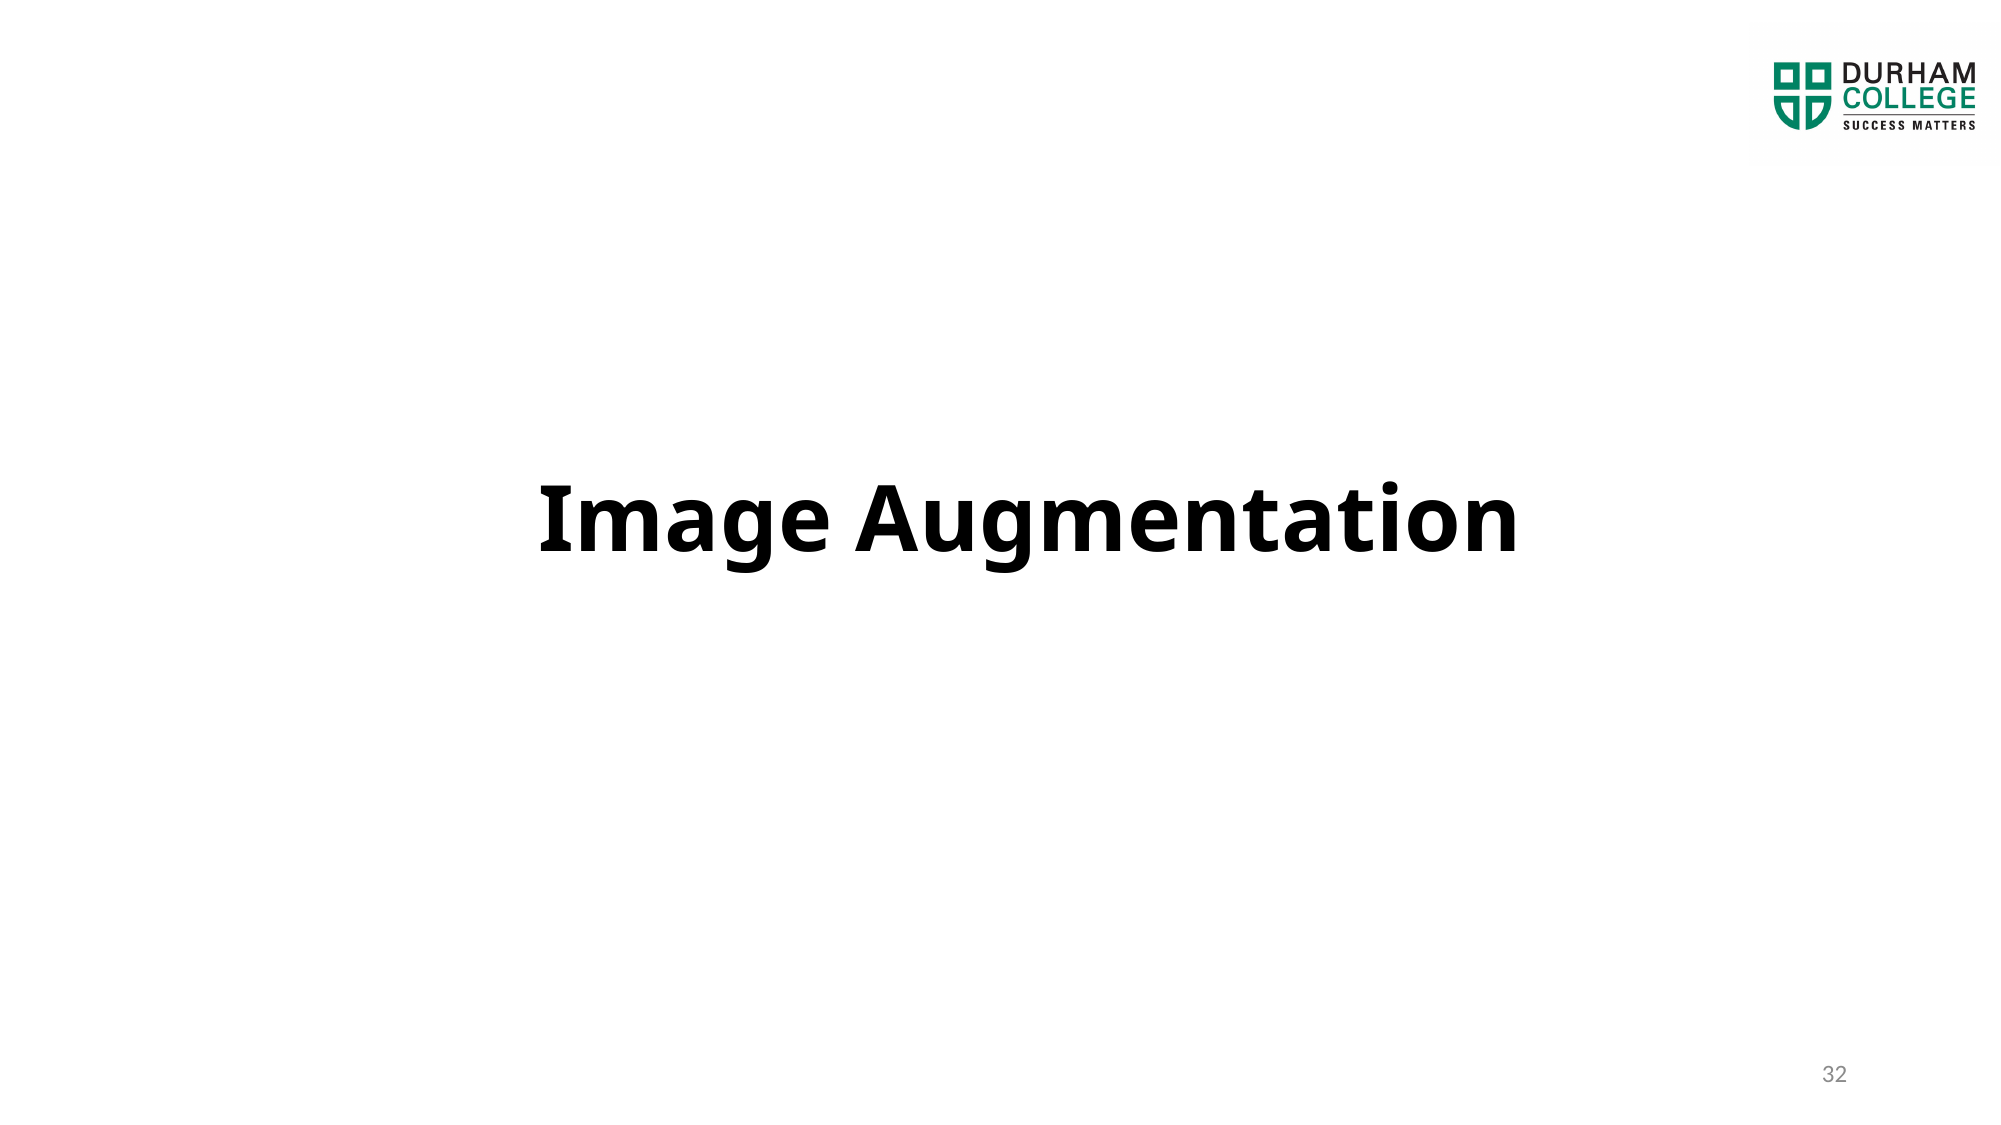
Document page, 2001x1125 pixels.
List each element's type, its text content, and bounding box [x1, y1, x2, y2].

title Image Augmentation [168, 412, 1894, 631]
picture [1749, 22, 2000, 166]
slide_number 32 [1412, 1042, 1863, 1103]
